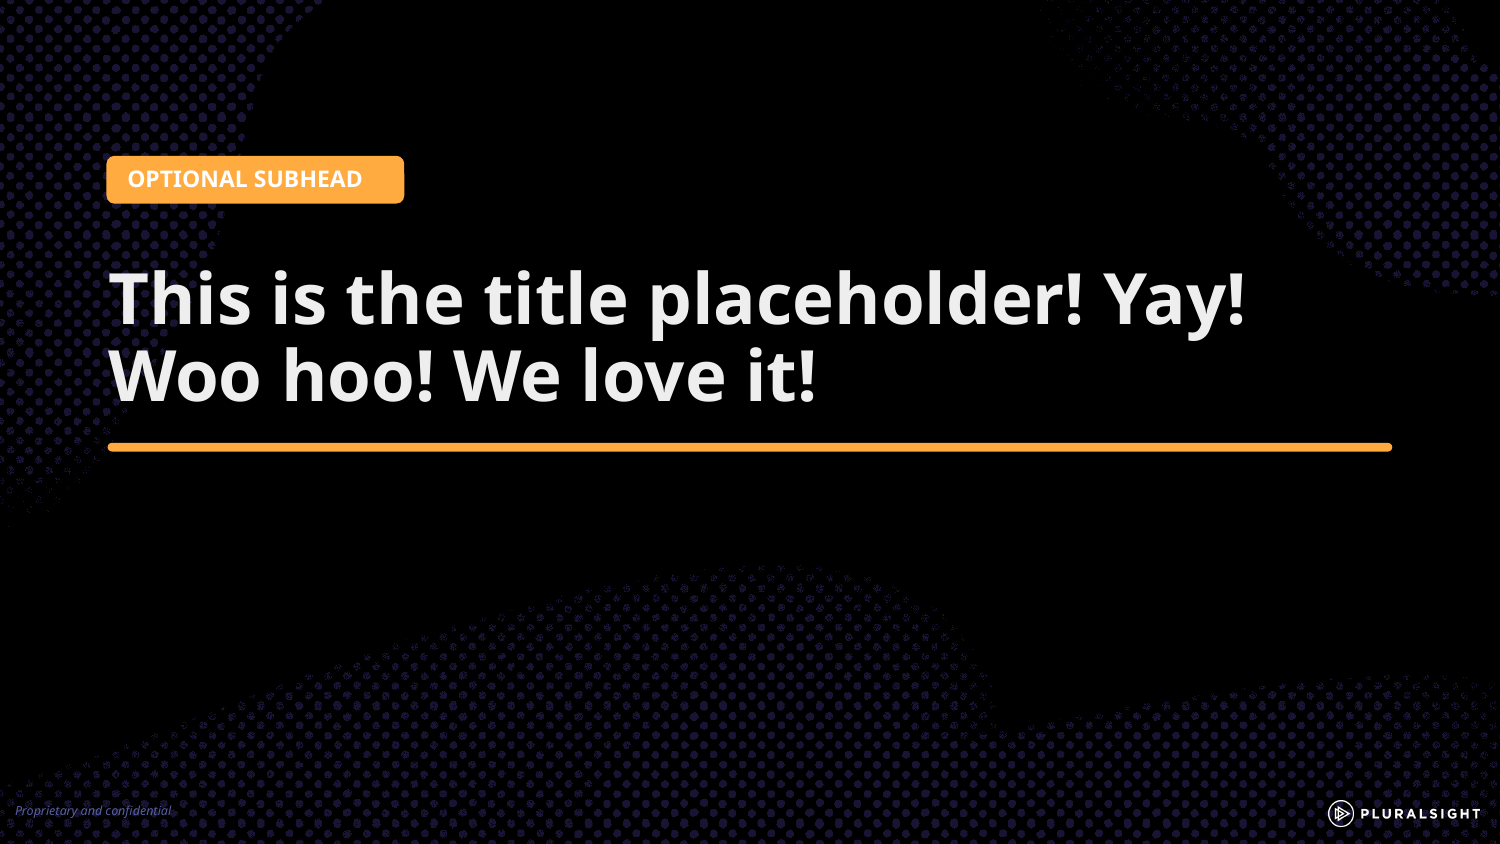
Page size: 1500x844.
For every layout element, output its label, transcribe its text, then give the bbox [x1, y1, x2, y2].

text_box OPTIONAL SUBHEAD [112, 150, 736, 206]
text_box [106, 156, 112, 203]
title This is the title placeholder! Yay! Woo hoo! We love it! [93, 260, 1351, 424]
picture [0, 0, 1500, 844]
